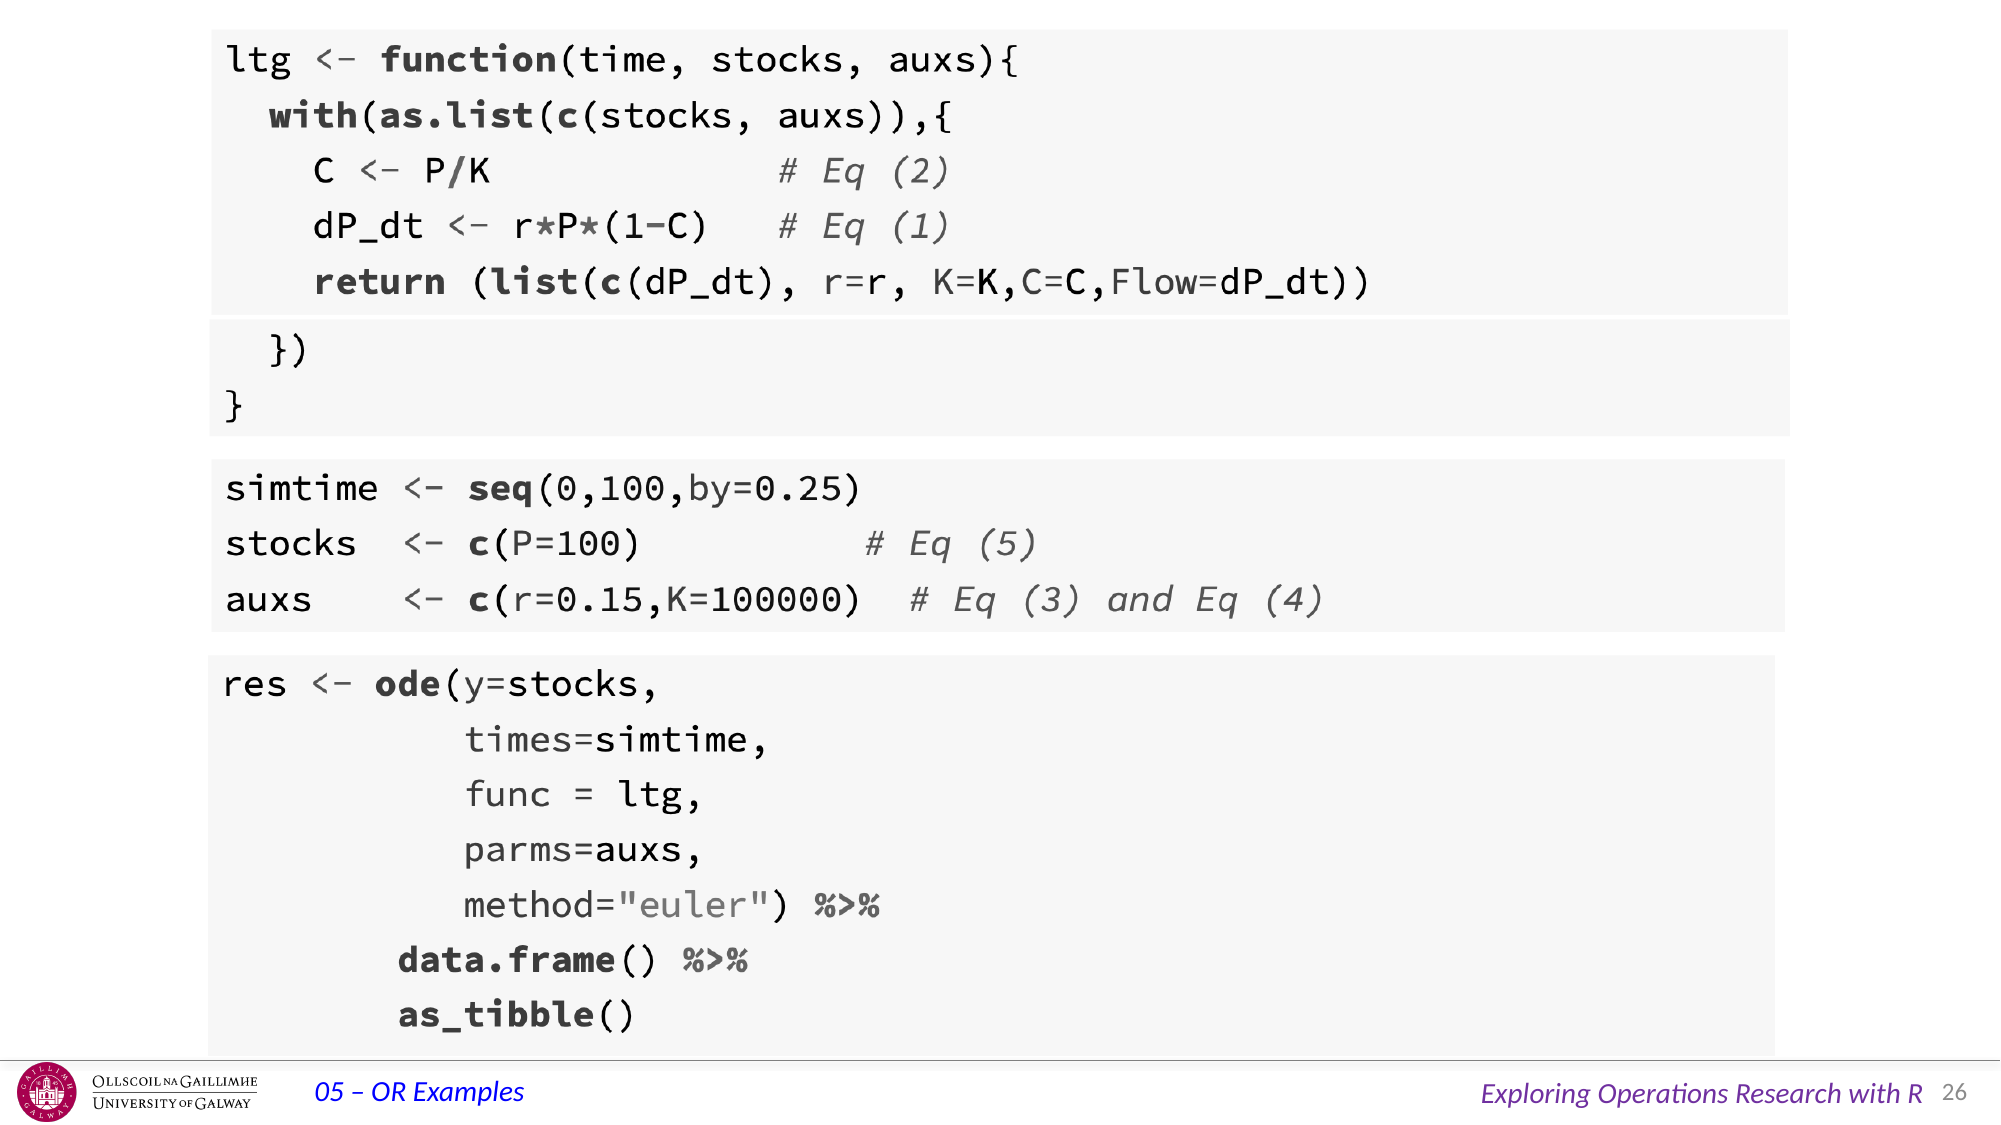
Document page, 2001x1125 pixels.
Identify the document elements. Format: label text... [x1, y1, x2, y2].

picture [208, 456, 1787, 636]
picture [17, 1062, 257, 1122]
picture [208, 651, 1778, 1056]
picture [208, 24, 1792, 441]
slide_number 26 [1899, 1060, 1983, 1120]
